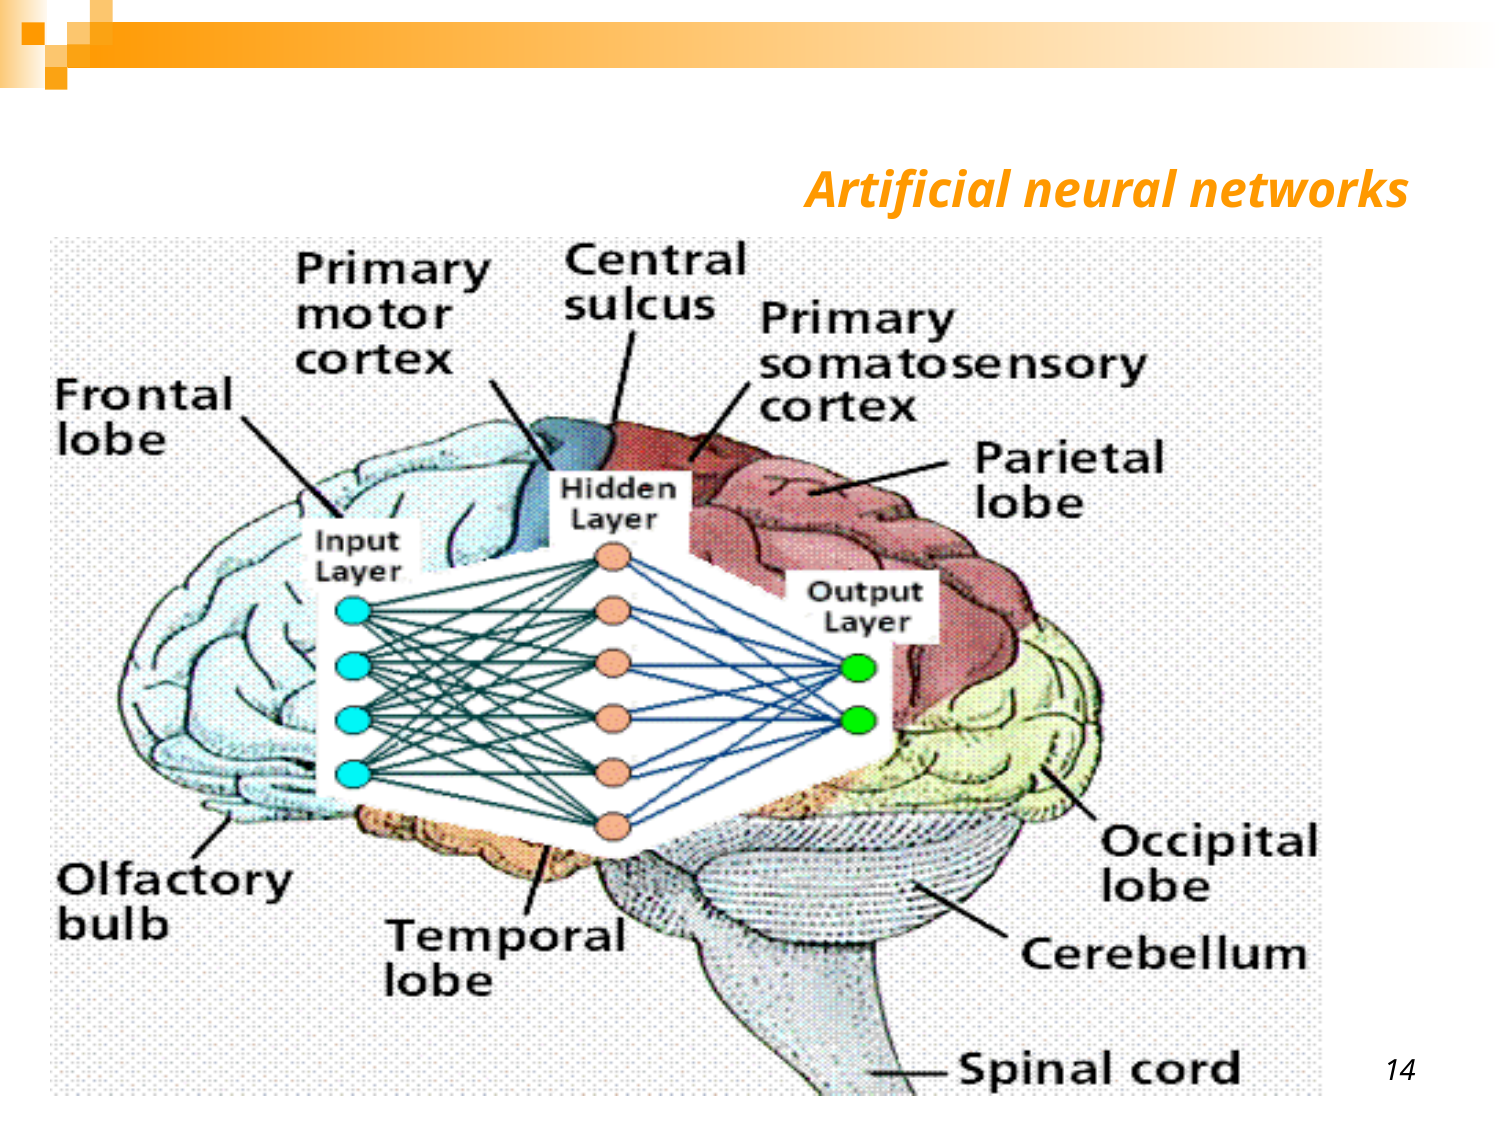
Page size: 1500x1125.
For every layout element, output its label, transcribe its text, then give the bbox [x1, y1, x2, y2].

picture [49, 237, 1326, 1097]
title Artificial neural networks [75, 75, 1425, 300]
slide_number 14 [1329, 1023, 1431, 1099]
